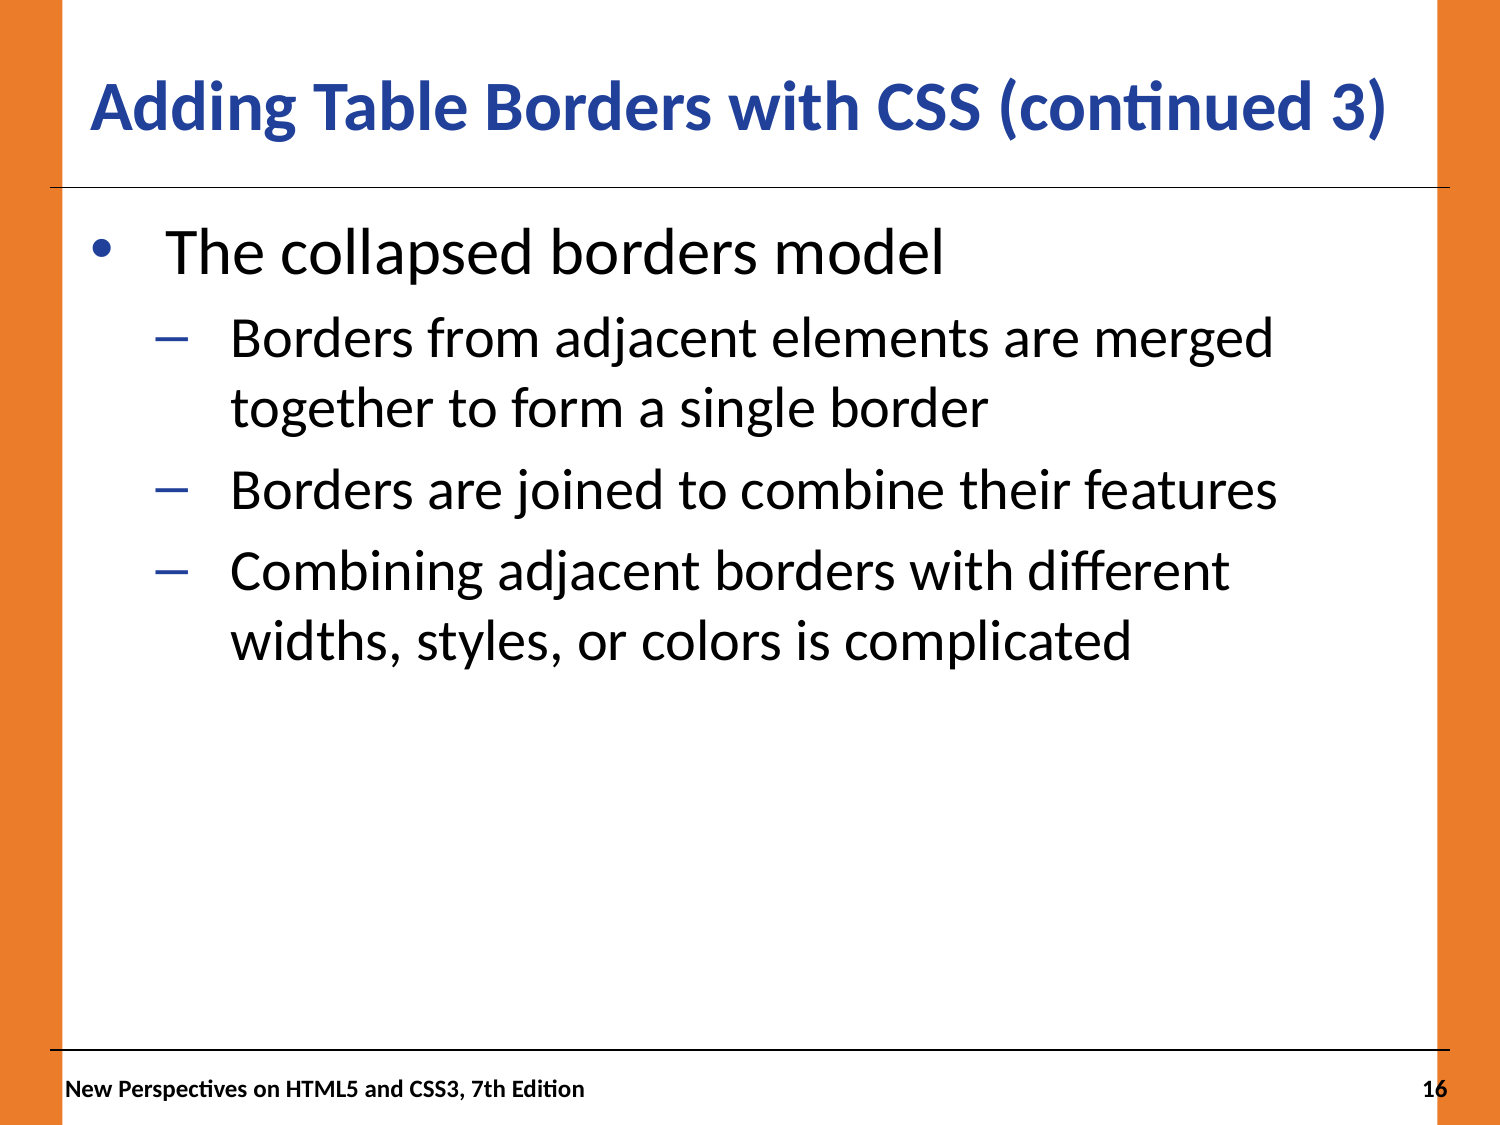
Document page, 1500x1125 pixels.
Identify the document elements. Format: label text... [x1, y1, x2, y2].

slide_number 16 [1400, 1050, 1463, 1125]
footer New Perspectives on HTML5 and CSS3, 7th Edition [50, 1050, 1400, 1125]
list The collapsed borders model Borders from adjacent elements are merged together to form a single border Borders are joined to combine their features Combining adjacent borders with different widths, styles, or colors is complicated [74, 199, 1426, 1006]
title Adding Table Borders with CSS (continued 3) [74, 24, 1438, 181]
